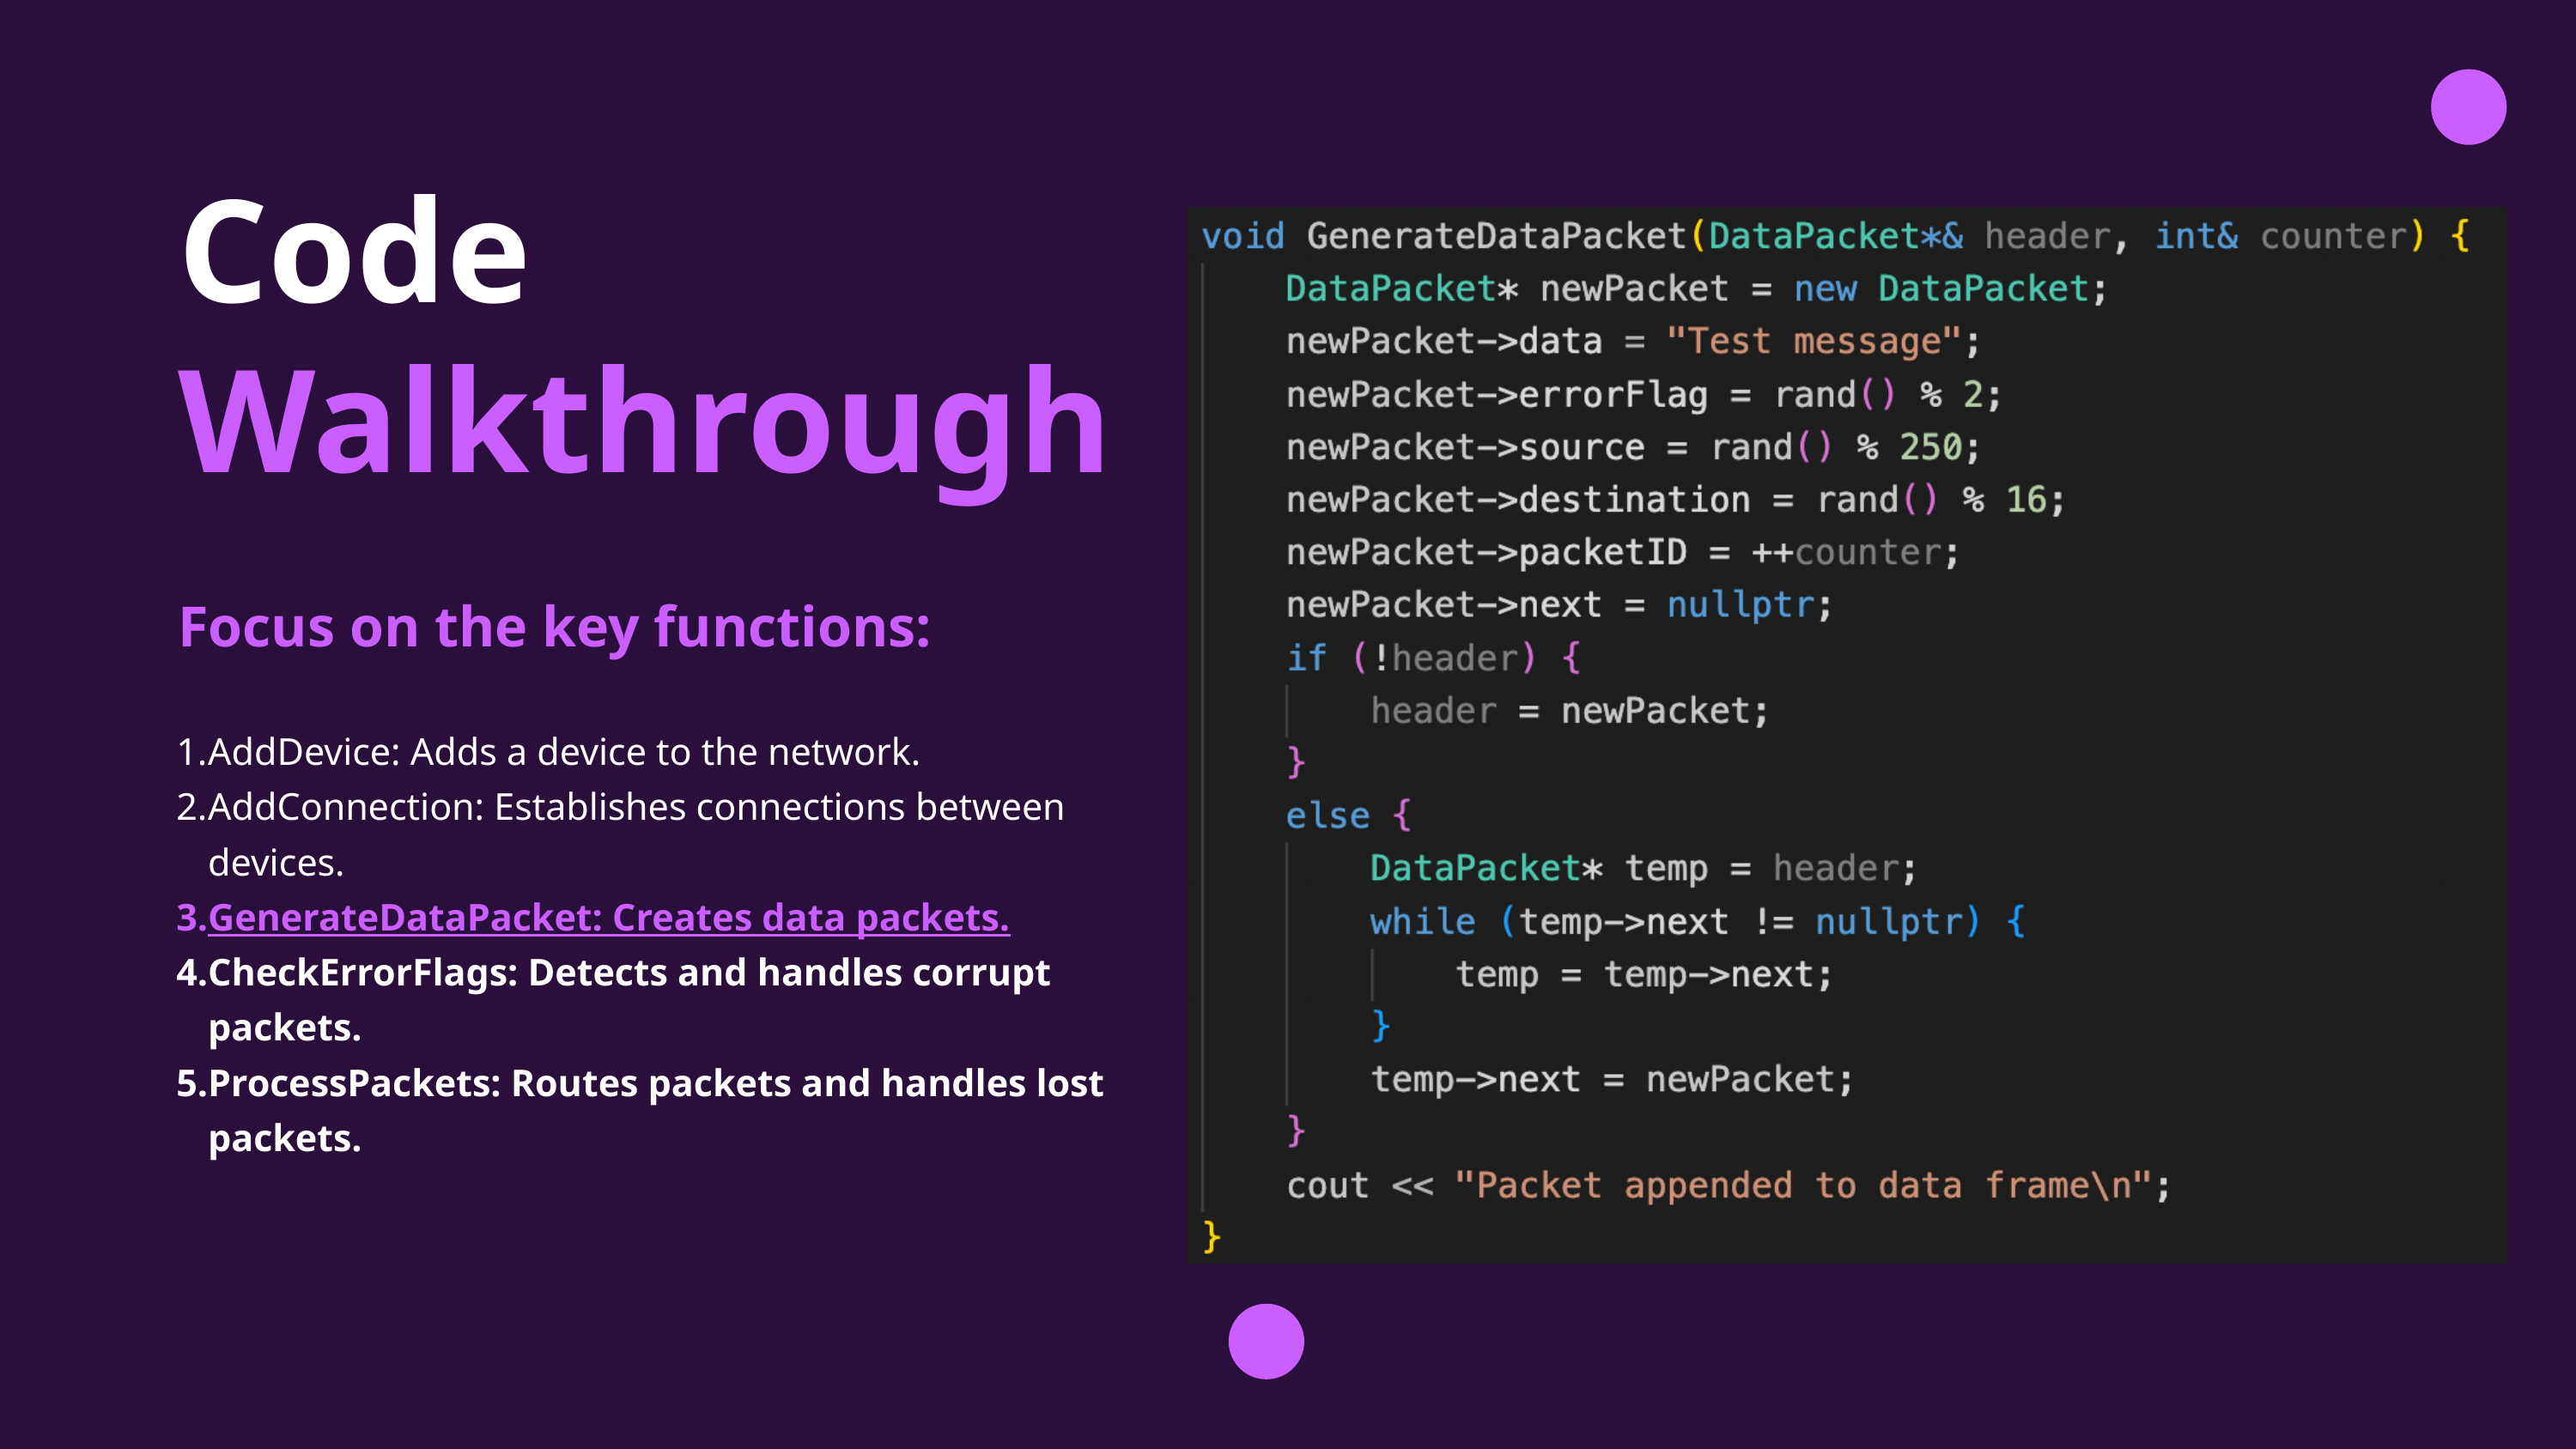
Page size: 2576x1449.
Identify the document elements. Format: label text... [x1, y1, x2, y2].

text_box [2430, 69, 2507, 145]
text_box Focus on the key functions: [178, 580, 1024, 658]
text_box Code [178, 169, 1291, 331]
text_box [1577, 659, 1654, 736]
text_box AddDevice: Adds a device to the network. AddConnection: Establishes connections between devices. GenerateDataPacket: Creates data packets. CheckErrorFlags: Detects and handles corrupt packets. ProcessPackets: Routes packets and handles lost packets. [144, 717, 1140, 1215]
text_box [1228, 1303, 1305, 1380]
text_box Walkthrough [178, 340, 1291, 501]
text_box [1187, 207, 2507, 1264]
